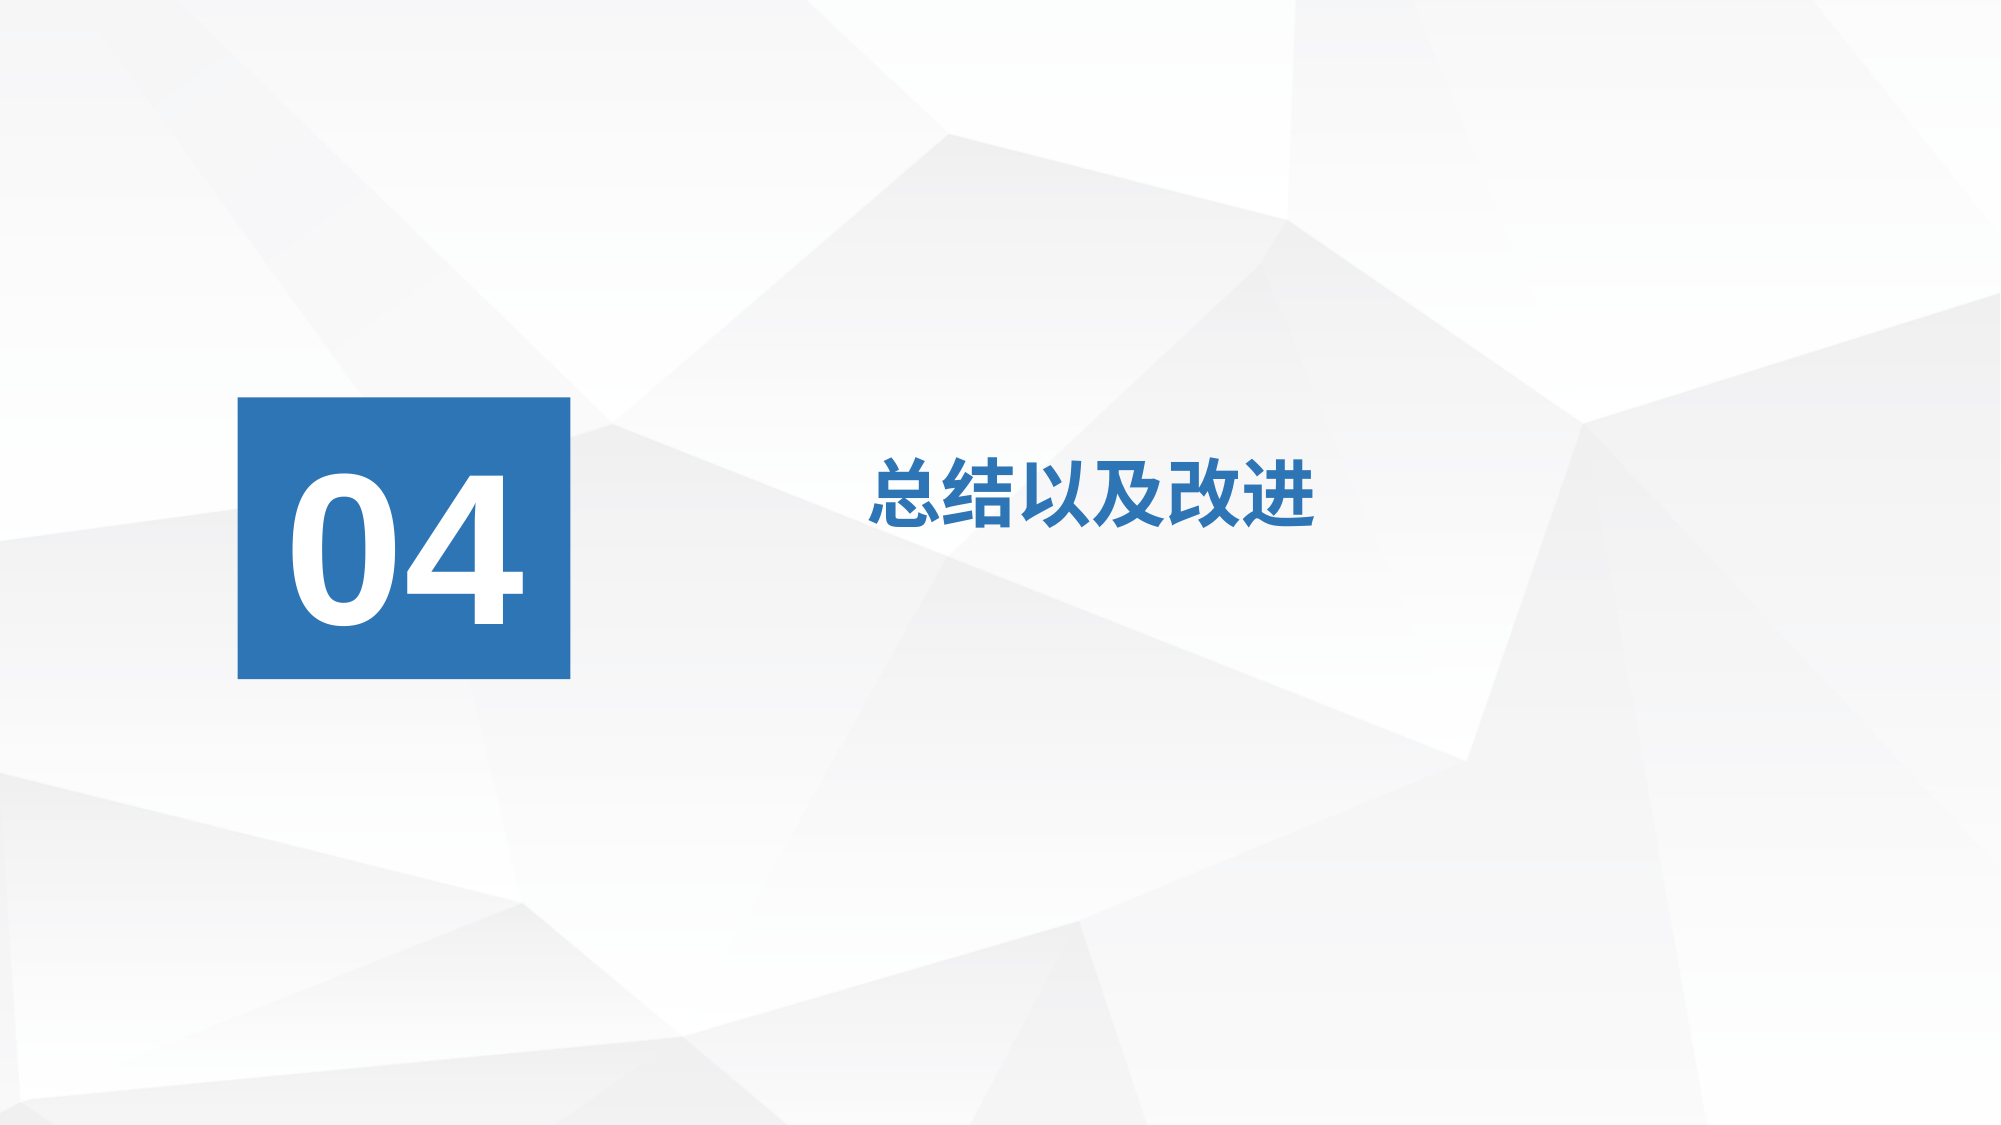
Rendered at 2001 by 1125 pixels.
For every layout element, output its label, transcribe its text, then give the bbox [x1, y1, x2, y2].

text_box 总结以及改进 [602, 439, 1582, 544]
text_box 04 [237, 396, 571, 680]
picture [0, 0, 2001, 1125]
